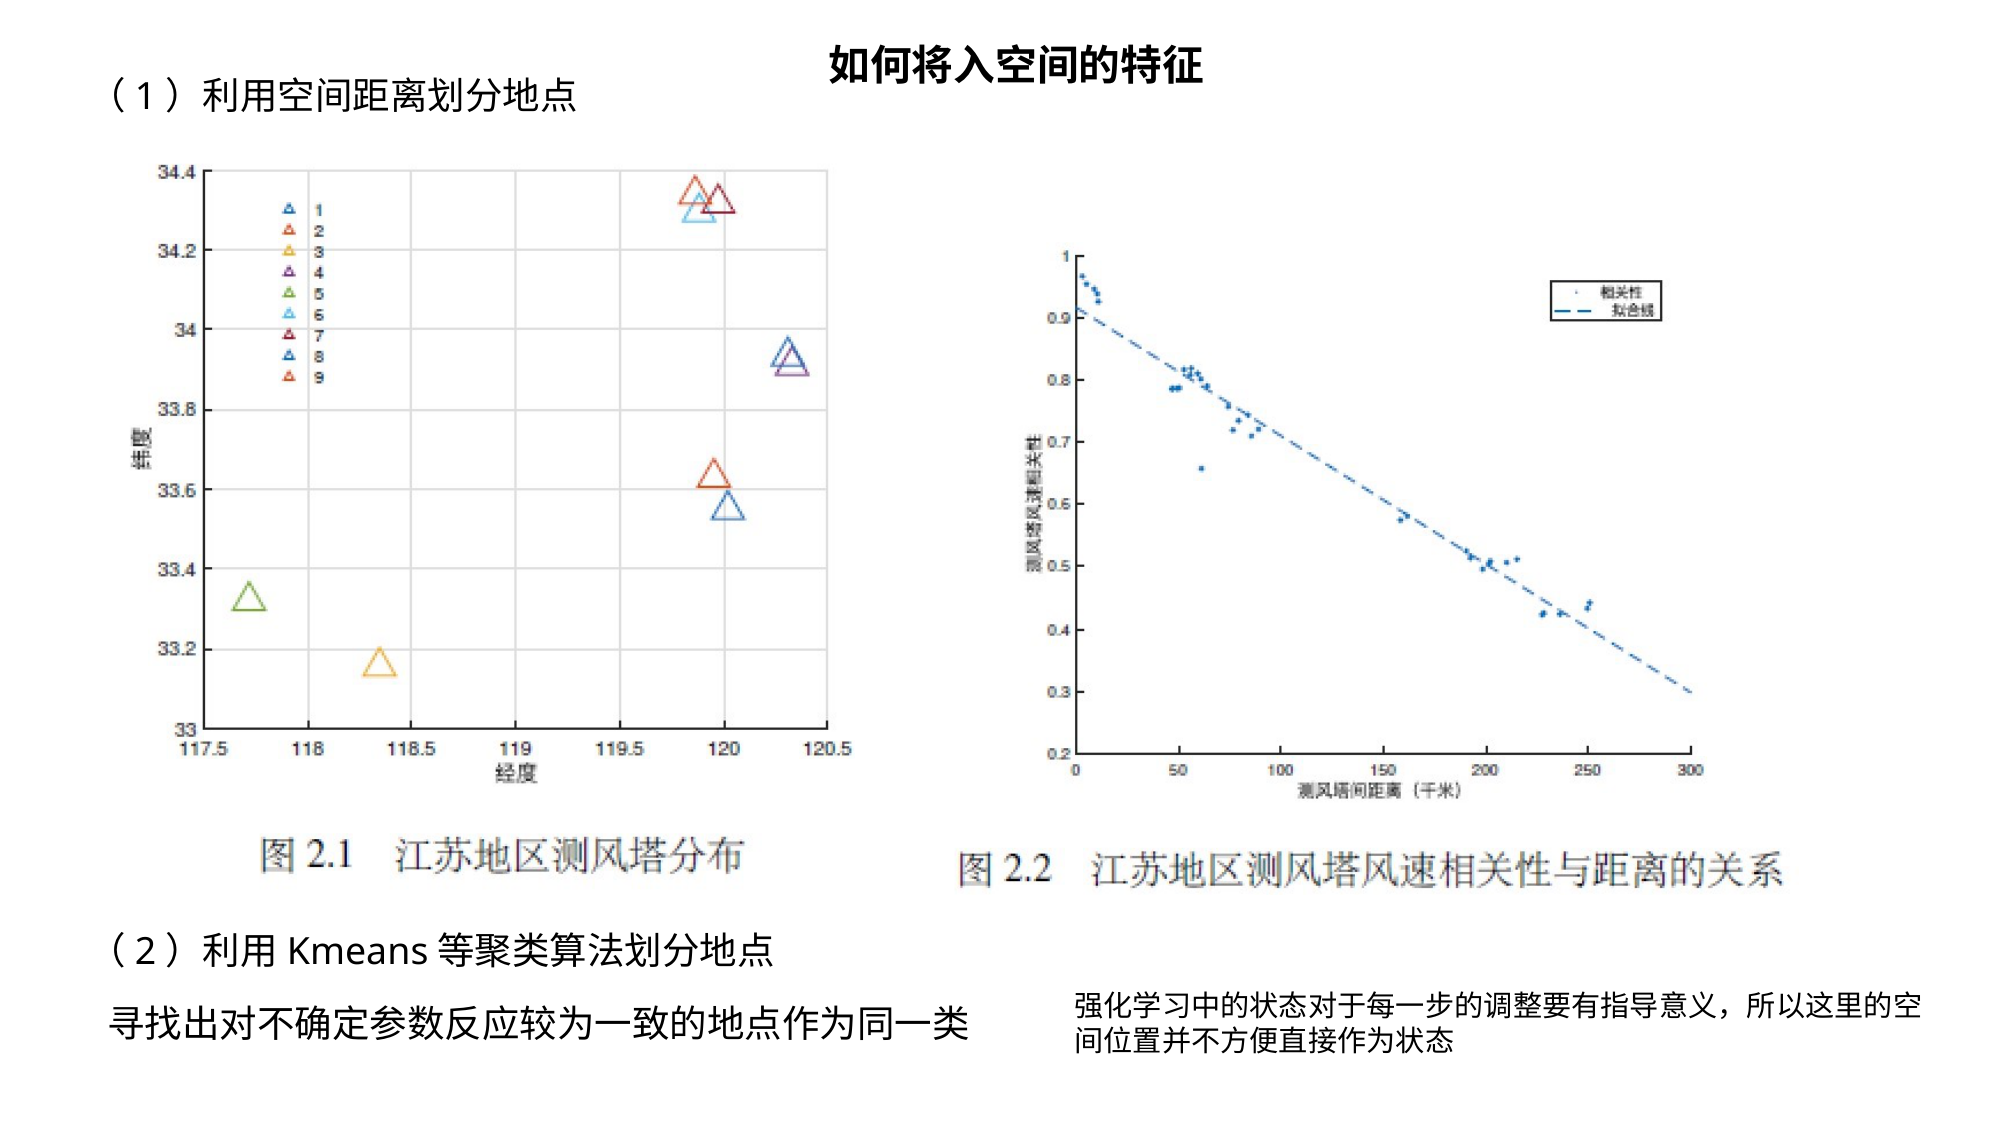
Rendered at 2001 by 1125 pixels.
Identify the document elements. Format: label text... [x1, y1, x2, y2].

text_box 如何将入空间的特征 [614, 31, 1418, 97]
text_box （2）利用Kmeans等聚类算法划分地点 [73, 919, 1117, 980]
text_box 强化学习中的状态对于每一步的调整要有指导意义，所以这里的空间位置并不方便直接作为状态 [1059, 980, 1949, 1066]
text_box （1）利用空间距离划分地点 [73, 64, 1166, 125]
text_box 寻找出对不确定参数反应较为一致的地点作为同一类 [92, 993, 1059, 1053]
picture [18, 108, 1917, 895]
